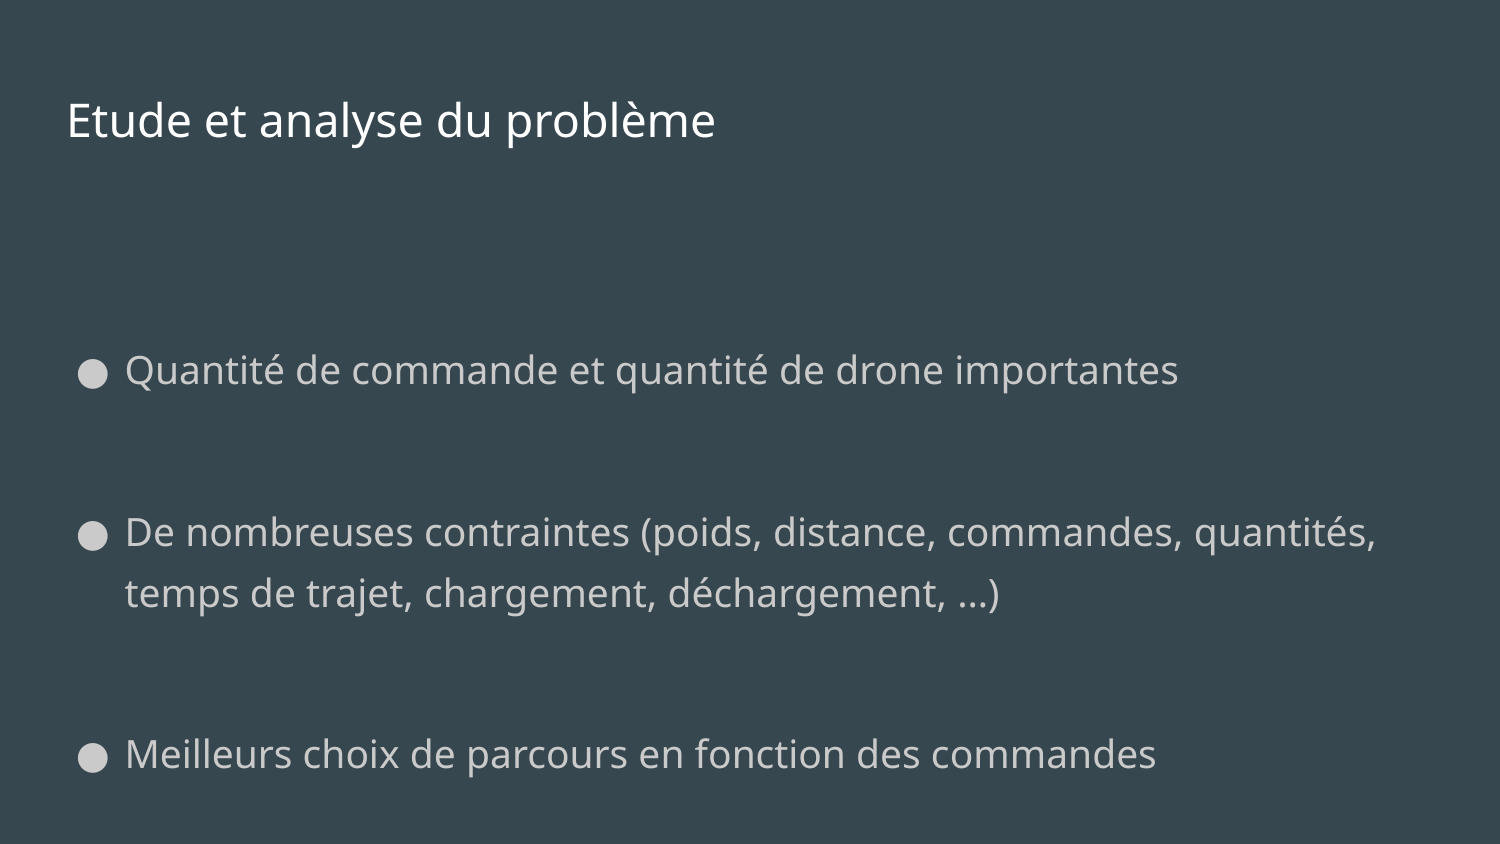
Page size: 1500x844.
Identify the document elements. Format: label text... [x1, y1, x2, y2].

list Quantité de commande et quantité de drone importantes De nombreuses contraintes (poids, distance, commandes, quantités, temps de trajet, chargement, déchargement, …) Meilleurs choix de parcours en fonction des commandes [51, 320, 1449, 801]
title Etude et analyse du problème [51, 72, 1449, 167]
